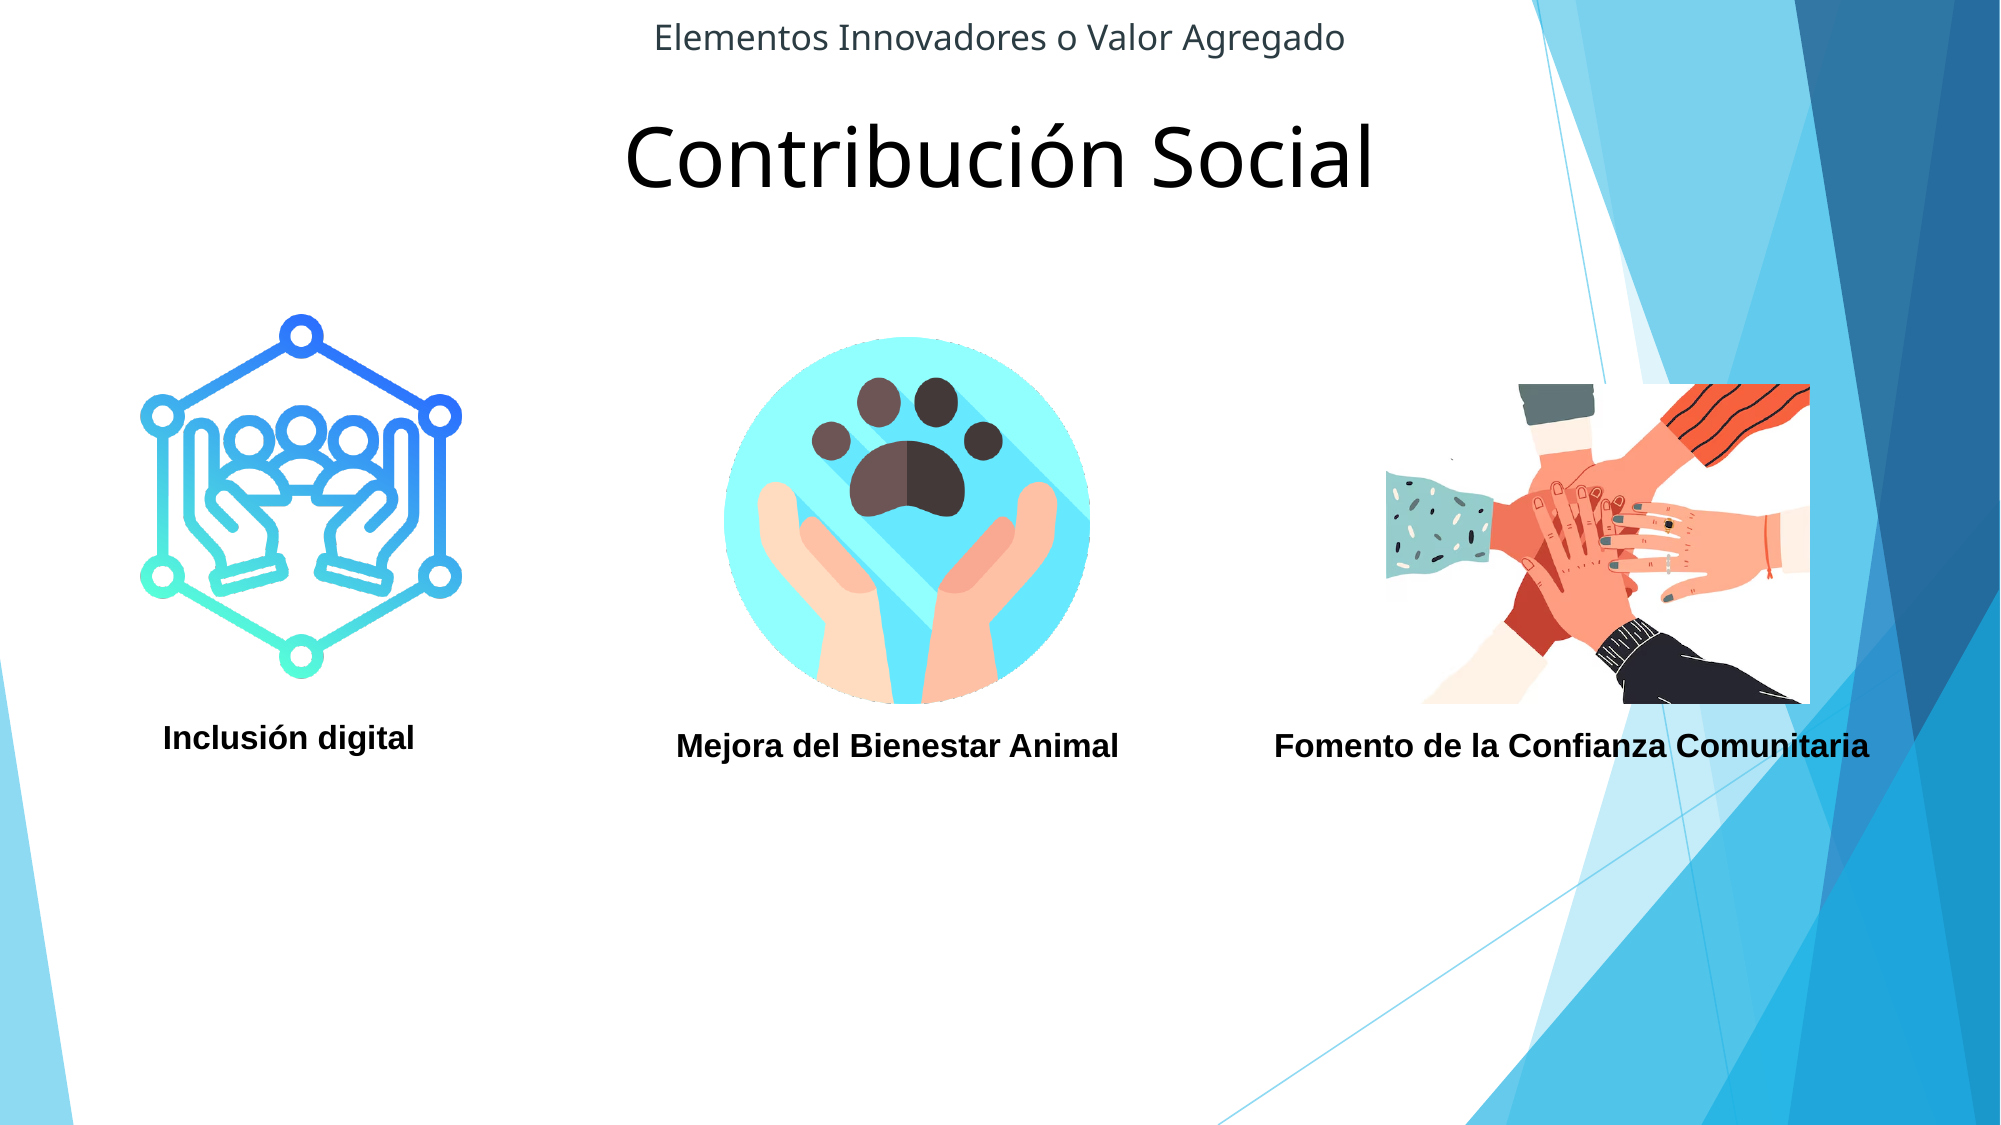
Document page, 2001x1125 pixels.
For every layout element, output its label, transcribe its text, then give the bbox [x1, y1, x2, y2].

picture [723, 337, 1091, 704]
picture [117, 313, 484, 680]
title Contribución Social [294, 96, 1706, 233]
list Inclusión digital [147, 703, 455, 774]
picture [1385, 384, 1811, 704]
text_box Mejora del Bienestar Animal [661, 703, 1154, 779]
text_box Elementos Innovadores o Valor Agregado [0, 0, 2000, 73]
text_box Fomento de la Confianza Comunitaria [1259, 703, 1937, 779]
